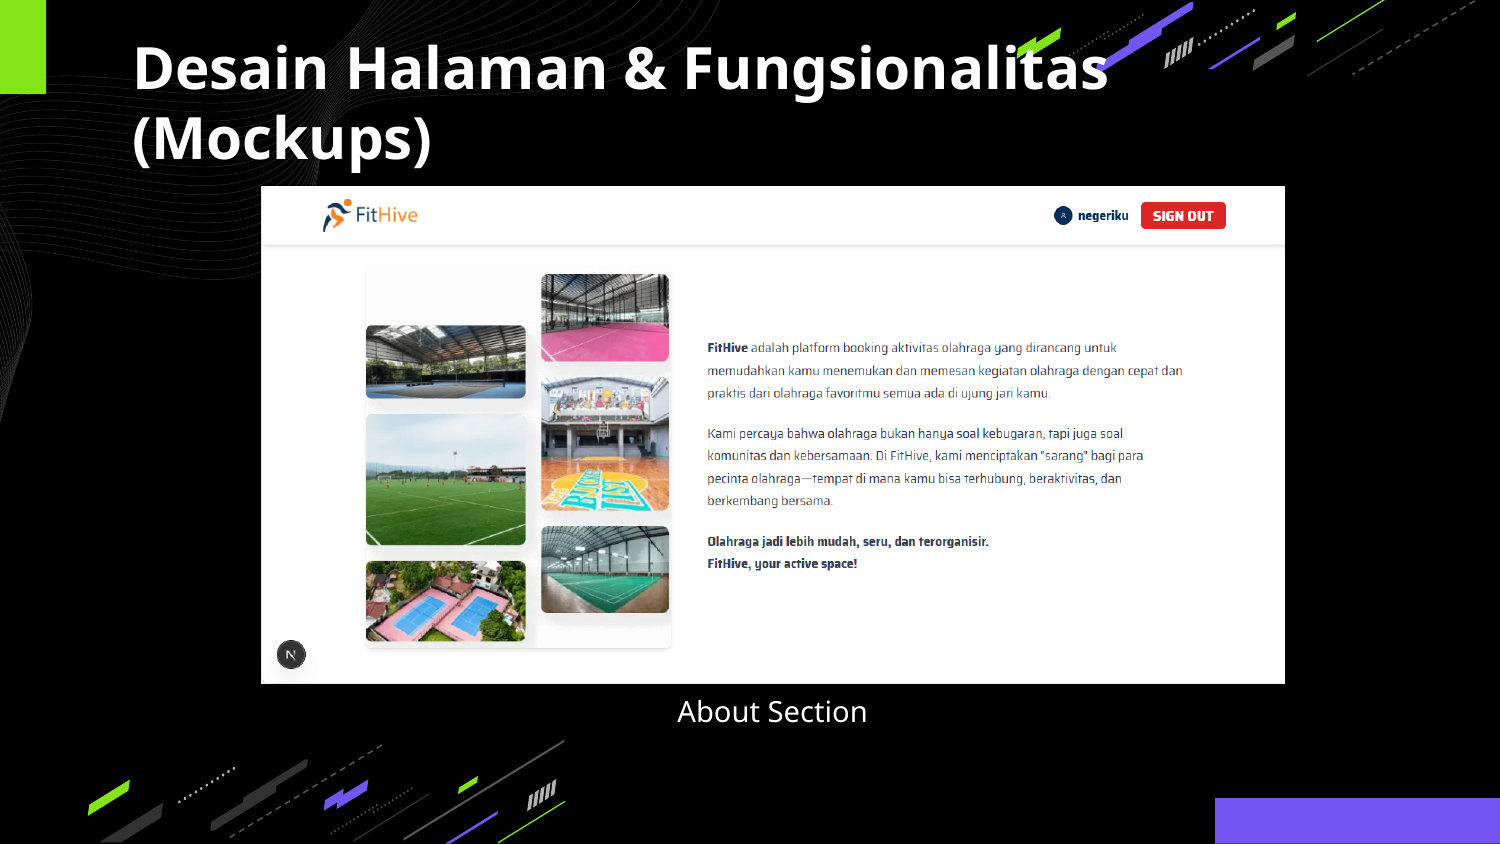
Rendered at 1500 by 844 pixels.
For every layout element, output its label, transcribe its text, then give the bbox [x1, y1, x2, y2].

picture [260, 186, 1285, 684]
title Desain Halaman & Fungsionalitas (Mockups) [116, 16, 1248, 107]
text_box About Section [662, 692, 883, 736]
